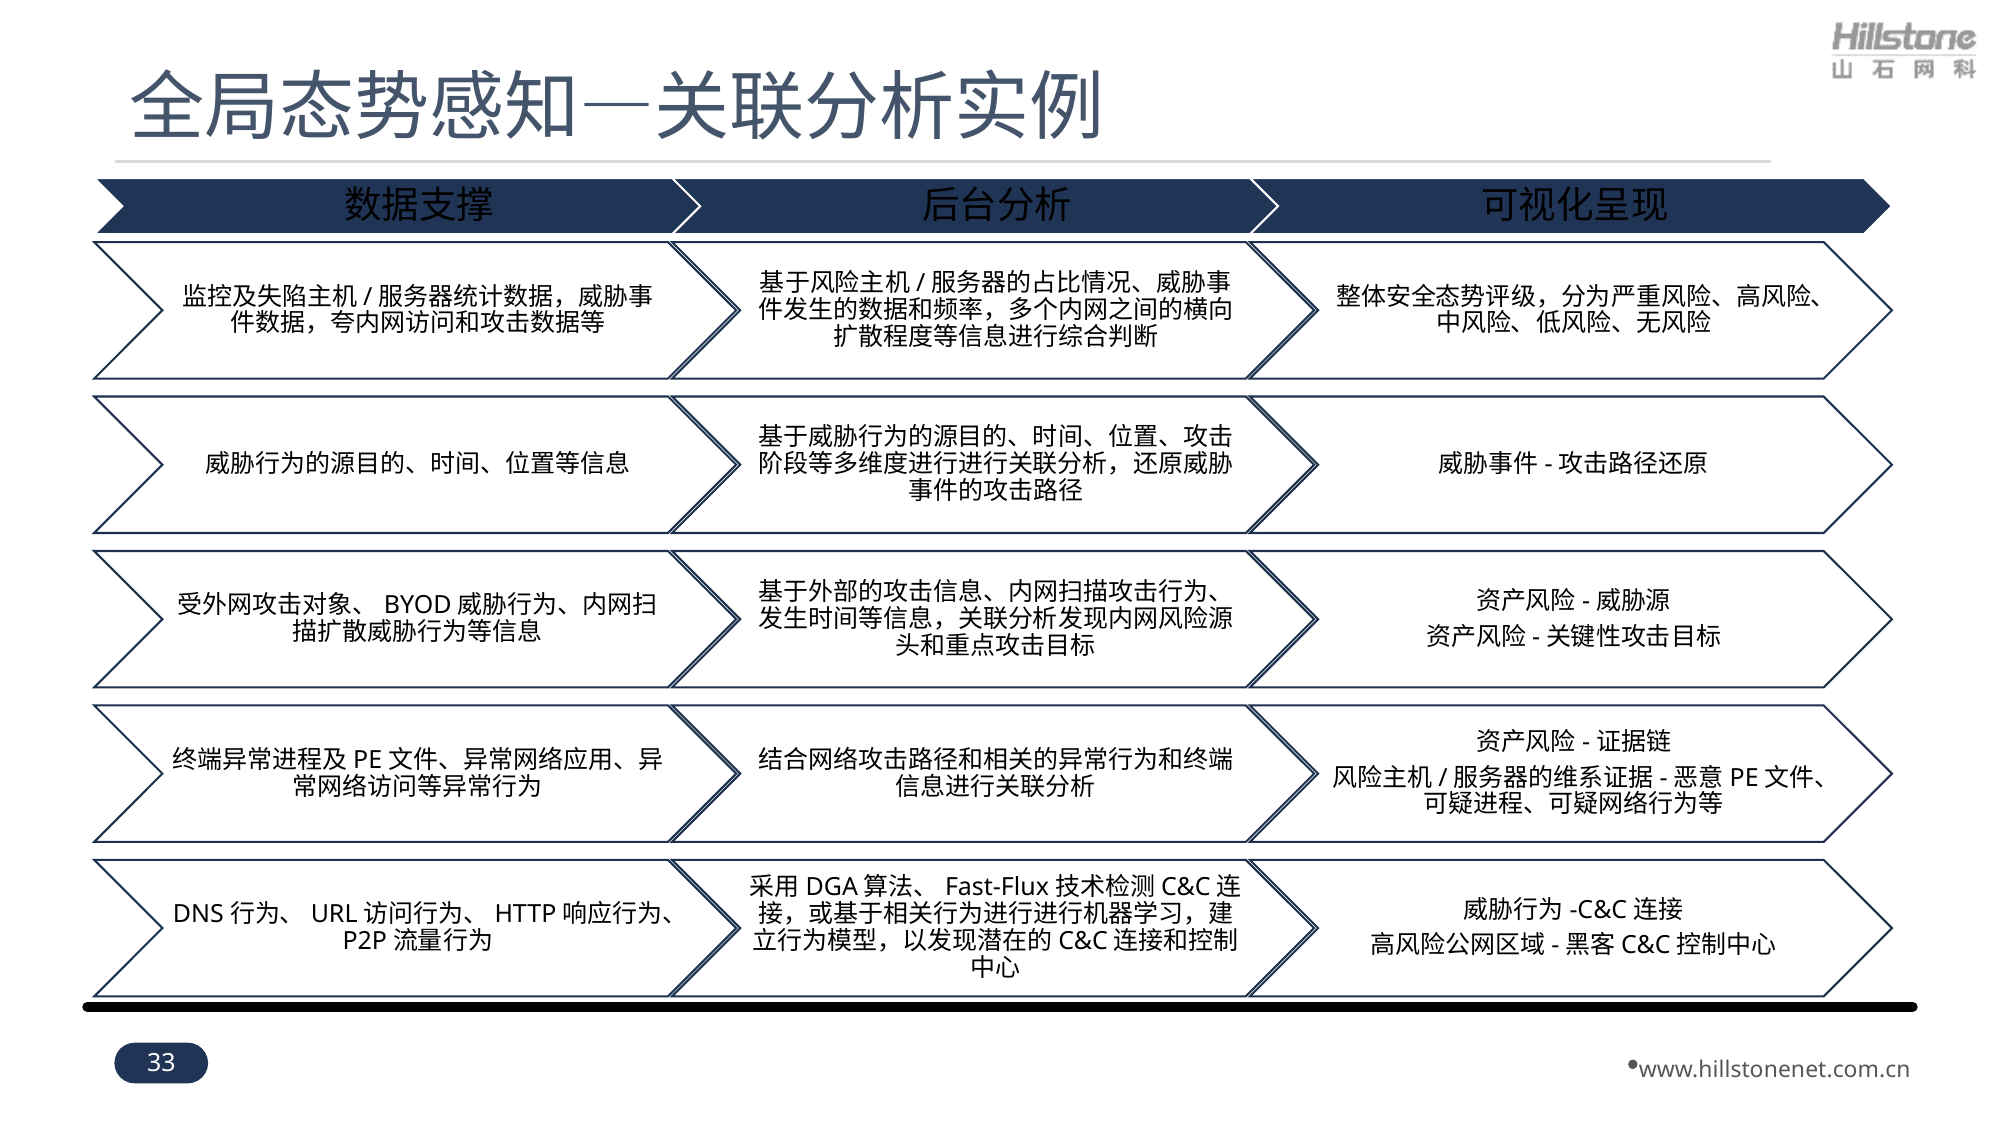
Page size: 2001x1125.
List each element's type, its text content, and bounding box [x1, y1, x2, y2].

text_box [93, 242, 1893, 379]
title 全局态势感知—关联分析实例 [114, 59, 1724, 159]
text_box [93, 859, 1893, 997]
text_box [93, 178, 1893, 235]
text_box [93, 550, 1893, 688]
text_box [93, 396, 1893, 533]
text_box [93, 705, 1893, 842]
slide_number 33 [114, 1042, 209, 1084]
picture [1817, 13, 1989, 85]
